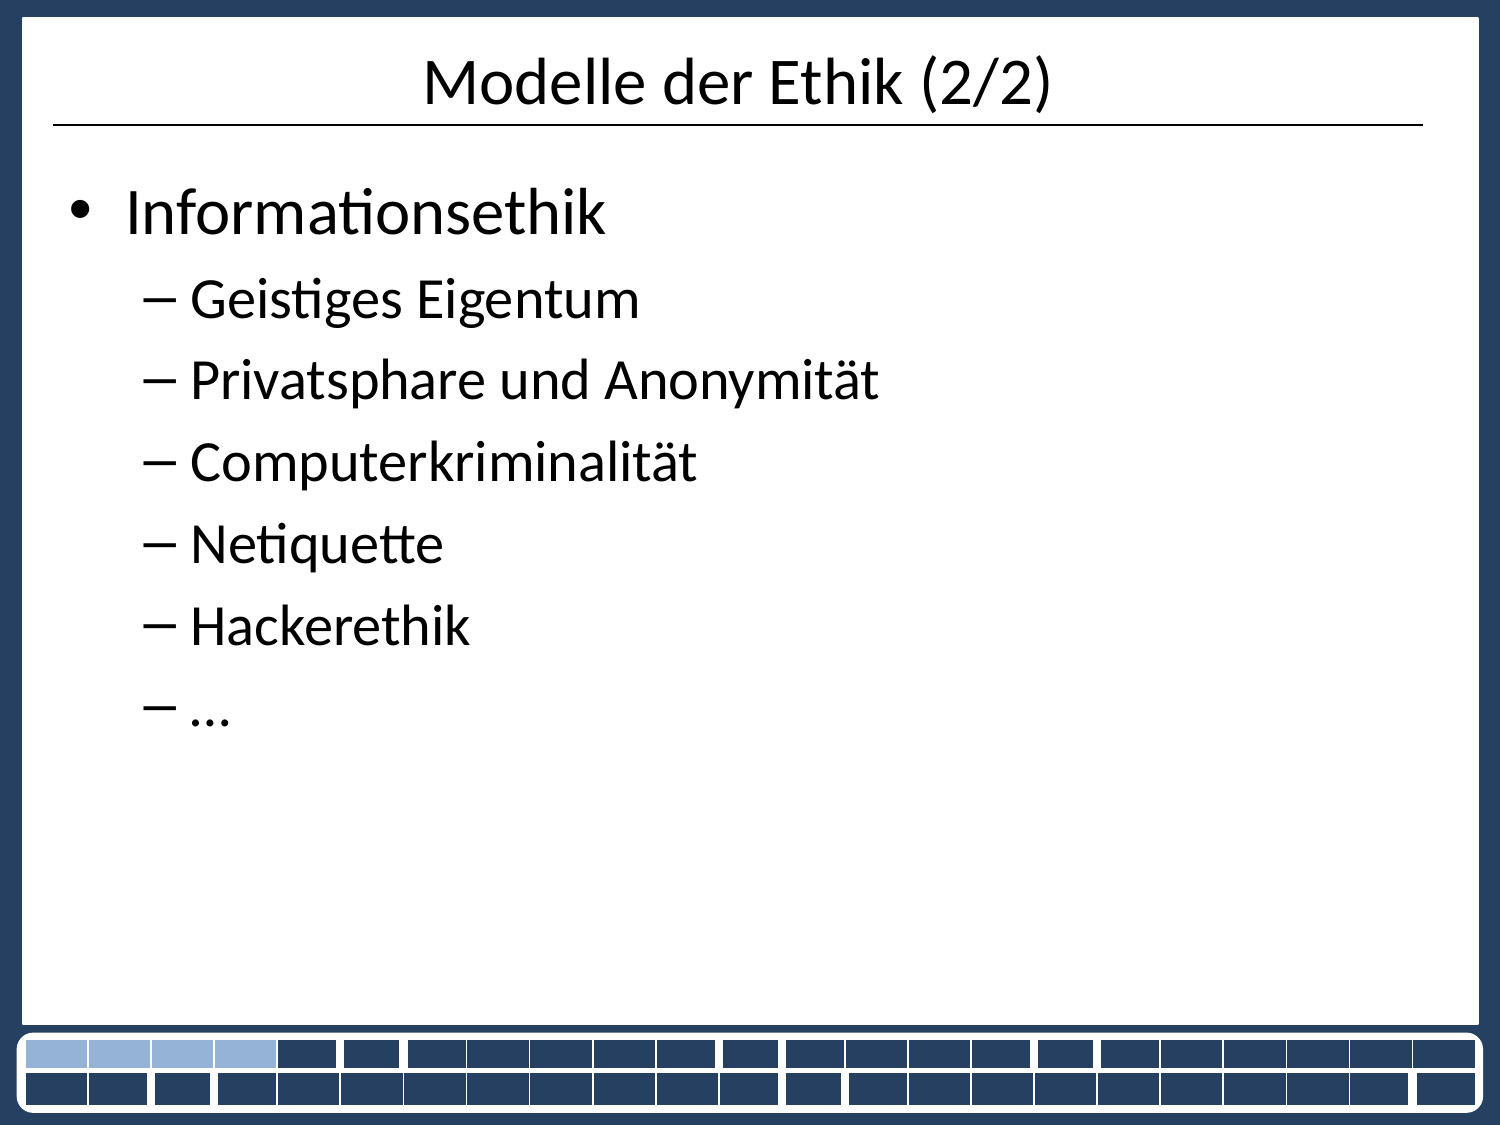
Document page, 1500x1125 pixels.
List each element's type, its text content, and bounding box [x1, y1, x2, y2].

table_cell [218, 1073, 276, 1105]
table_cell [1161, 1073, 1222, 1105]
table_cell [1417, 1073, 1475, 1105]
table_cell [530, 1073, 592, 1105]
list Informationsethik Geistiges Eigentum Privatsphare und Anonymität Computerkriminalität Netiquette Hackerethik … [53, 160, 1425, 823]
table_header [1287, 1040, 1349, 1068]
table_cell [1287, 1073, 1349, 1105]
table_header [467, 1040, 529, 1068]
table_header [344, 1040, 399, 1068]
table_header [152, 1040, 213, 1068]
table_header [89, 1040, 150, 1068]
table_cell [89, 1073, 147, 1105]
table_header [723, 1040, 778, 1068]
table_header [1038, 1040, 1093, 1068]
table_cell [341, 1073, 403, 1105]
table_header [26, 1040, 87, 1068]
table_cell [849, 1073, 907, 1105]
table_cell [1035, 1073, 1096, 1105]
table_header [786, 1040, 844, 1068]
table_cell [594, 1073, 655, 1105]
table_header [1161, 1040, 1222, 1068]
table_header [1101, 1040, 1159, 1068]
table_header [657, 1040, 715, 1068]
table_cell [972, 1073, 1033, 1105]
table_cell [657, 1073, 718, 1105]
table_header [972, 1040, 1030, 1068]
table_cell [155, 1073, 210, 1105]
table_cell [26, 1073, 87, 1105]
table_cell [1224, 1073, 1286, 1105]
table_cell [786, 1073, 841, 1105]
table_header [278, 1040, 336, 1068]
table_cell [467, 1073, 529, 1105]
table_header [1350, 1040, 1412, 1068]
table_header [846, 1040, 907, 1068]
table_cell [404, 1073, 466, 1105]
table_header [1224, 1040, 1286, 1068]
table_cell [278, 1073, 339, 1105]
text_box [19, 1038, 1481, 1111]
table_header [530, 1040, 592, 1068]
table_cell [720, 1073, 778, 1105]
table_header [909, 1040, 970, 1068]
table_cell [1350, 1073, 1408, 1105]
title Modelle der Ethik (2/2) [53, 30, 1425, 126]
table_header [215, 1040, 276, 1068]
table_header [408, 1040, 466, 1068]
table_cell [909, 1073, 970, 1105]
table_cell [1098, 1073, 1159, 1105]
table_header [1413, 1040, 1475, 1068]
table_header [594, 1040, 655, 1068]
